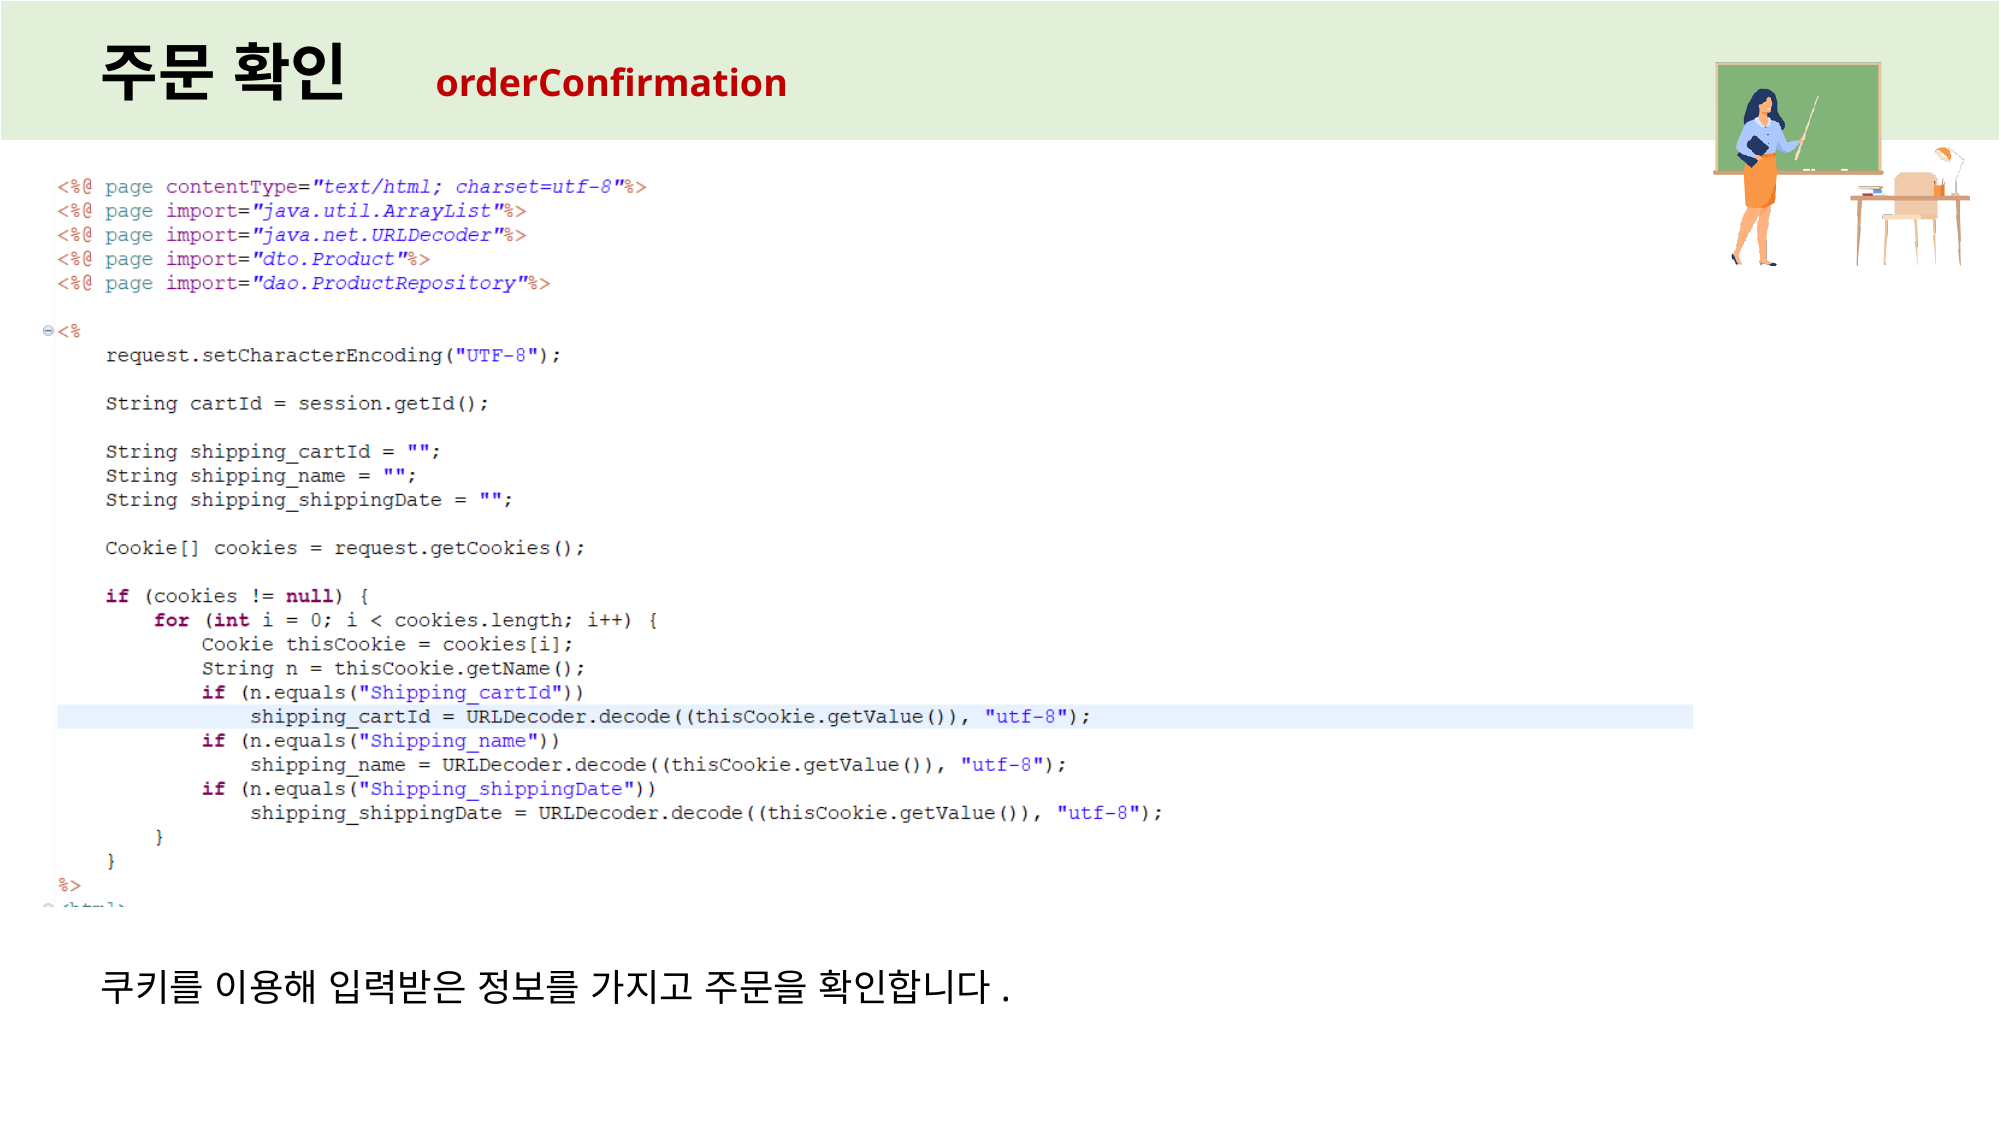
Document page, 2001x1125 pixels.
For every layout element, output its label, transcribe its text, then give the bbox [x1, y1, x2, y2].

text_box 주문 확인 [86, 25, 428, 115]
text_box 쿠키를 이용해 입력받은 정보를 가지고 주문을 확인합니다. [86, 957, 1735, 1062]
text_box orderConfirmation [420, 52, 1552, 112]
picture [42, 8, 2001, 907]
